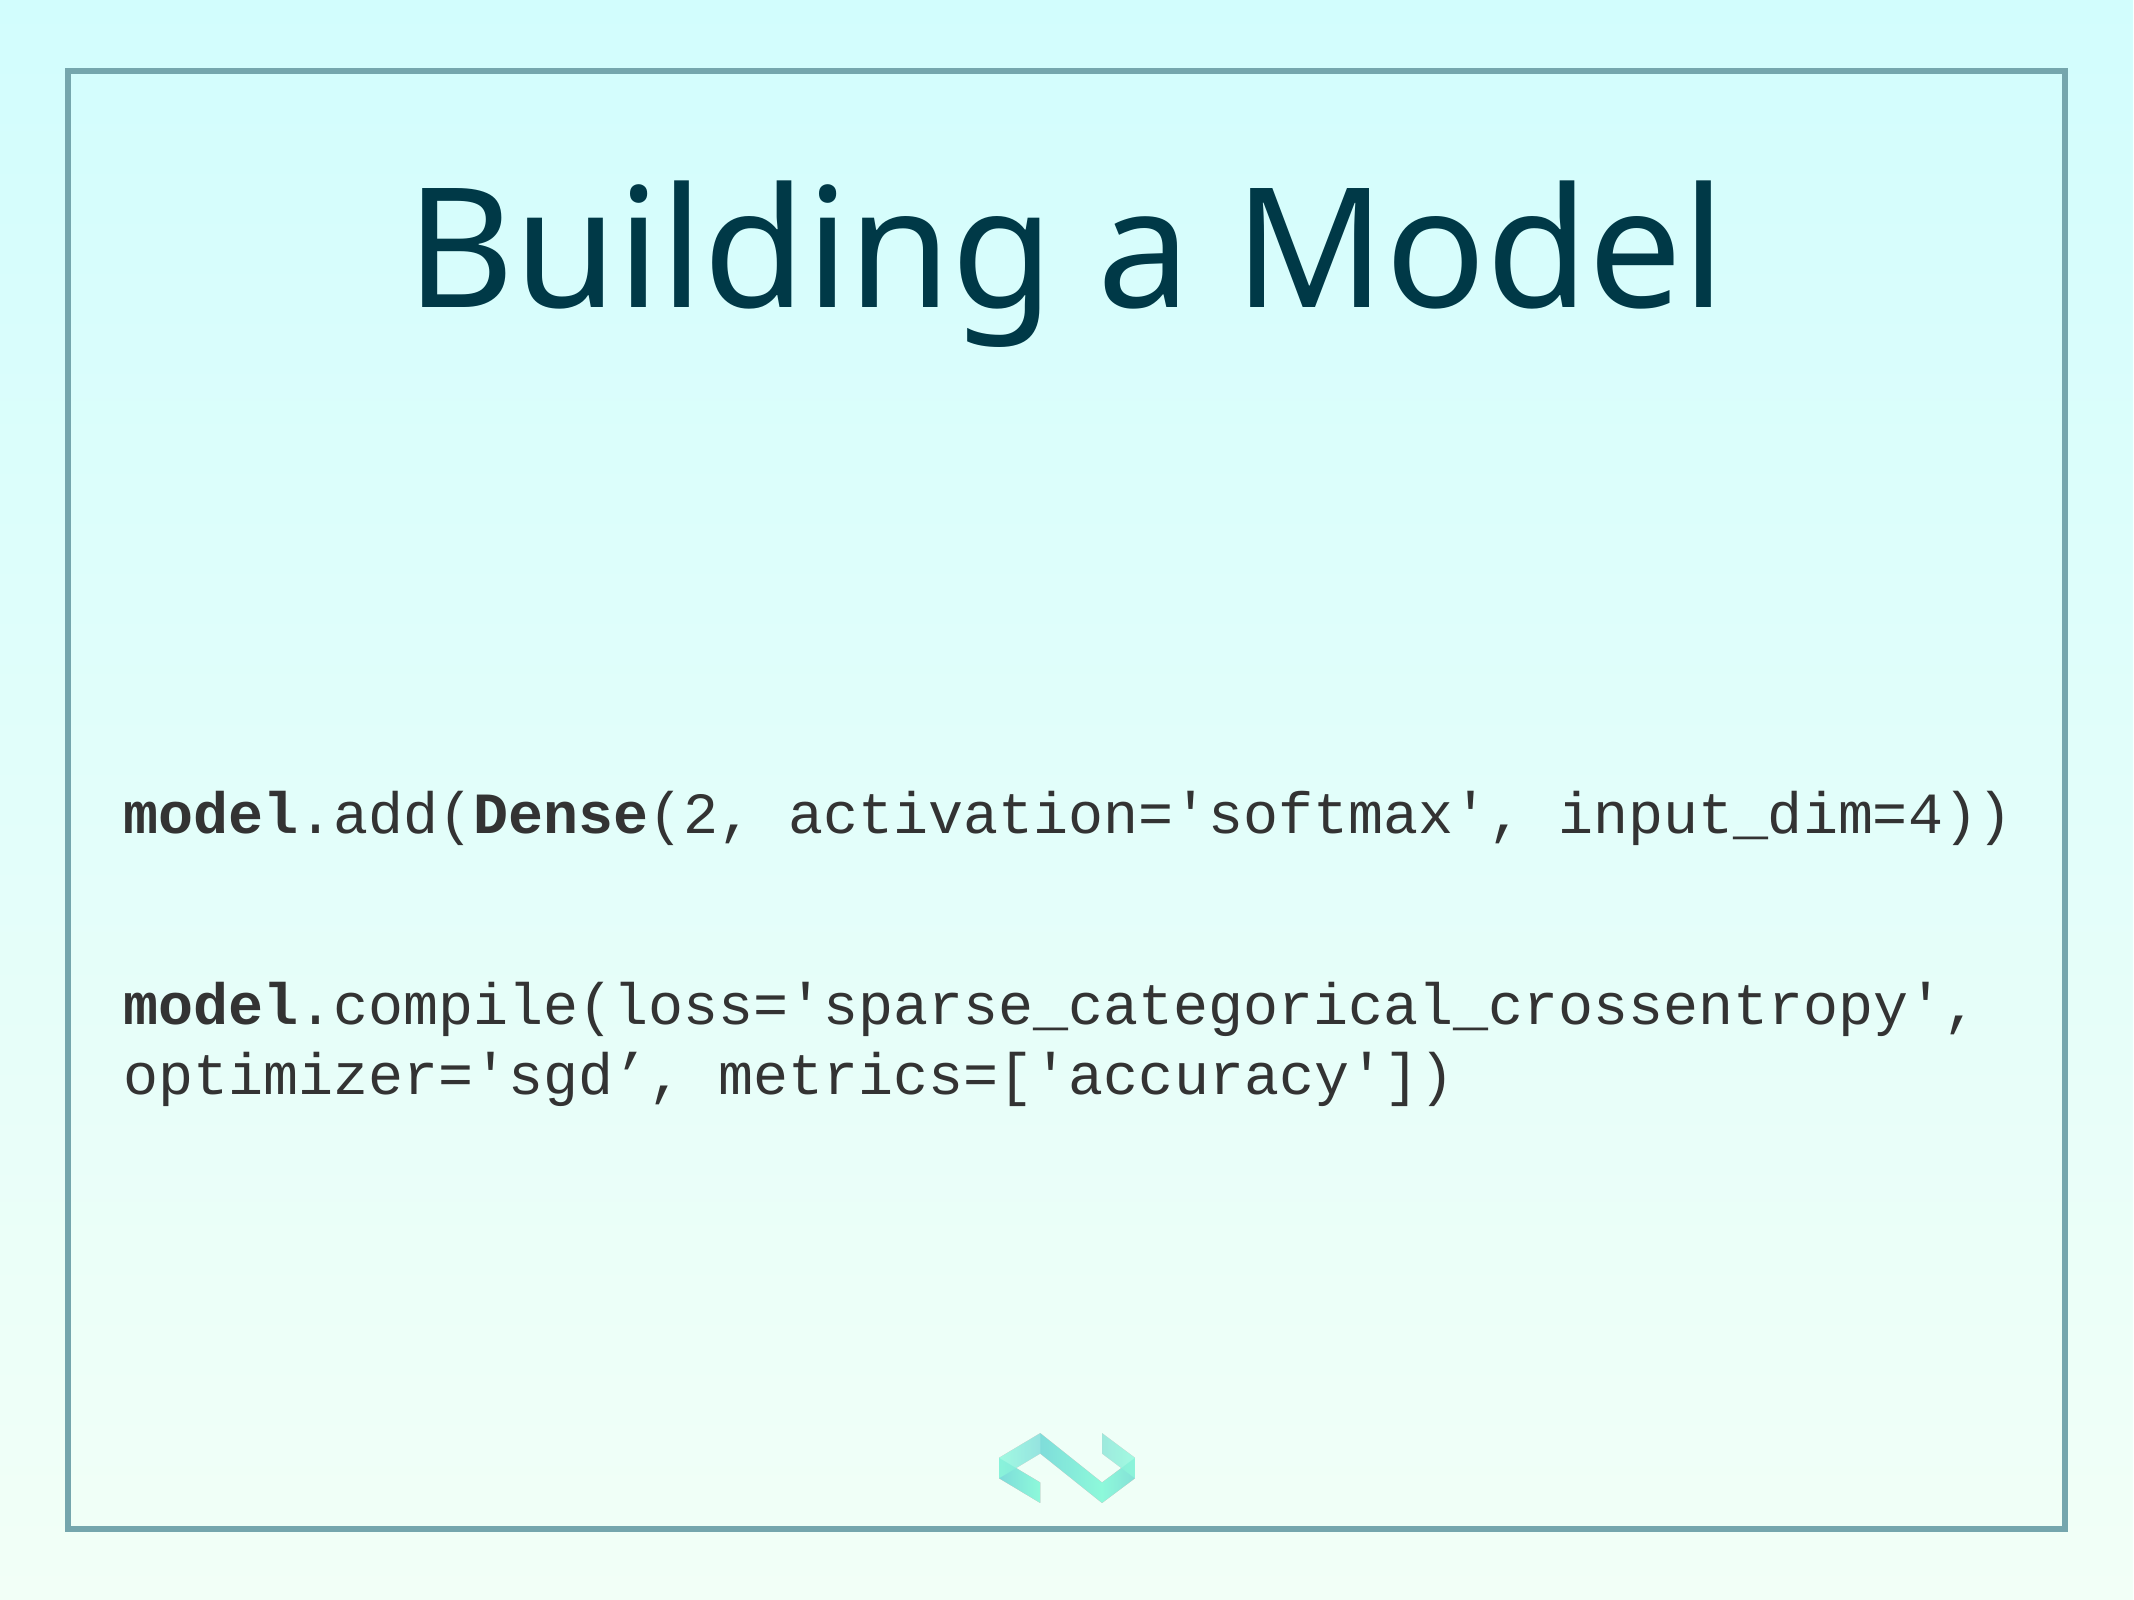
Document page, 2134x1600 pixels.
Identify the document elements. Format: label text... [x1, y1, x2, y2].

list model.add(Dense(2, activation='softmax', input_dim=4)) model.compile(loss='sparse_categorical_crossentropy', optimizer='sgd’, metrics=['accuracy']) [114, 424, 2062, 1457]
title Building a Model [155, 66, 1978, 416]
